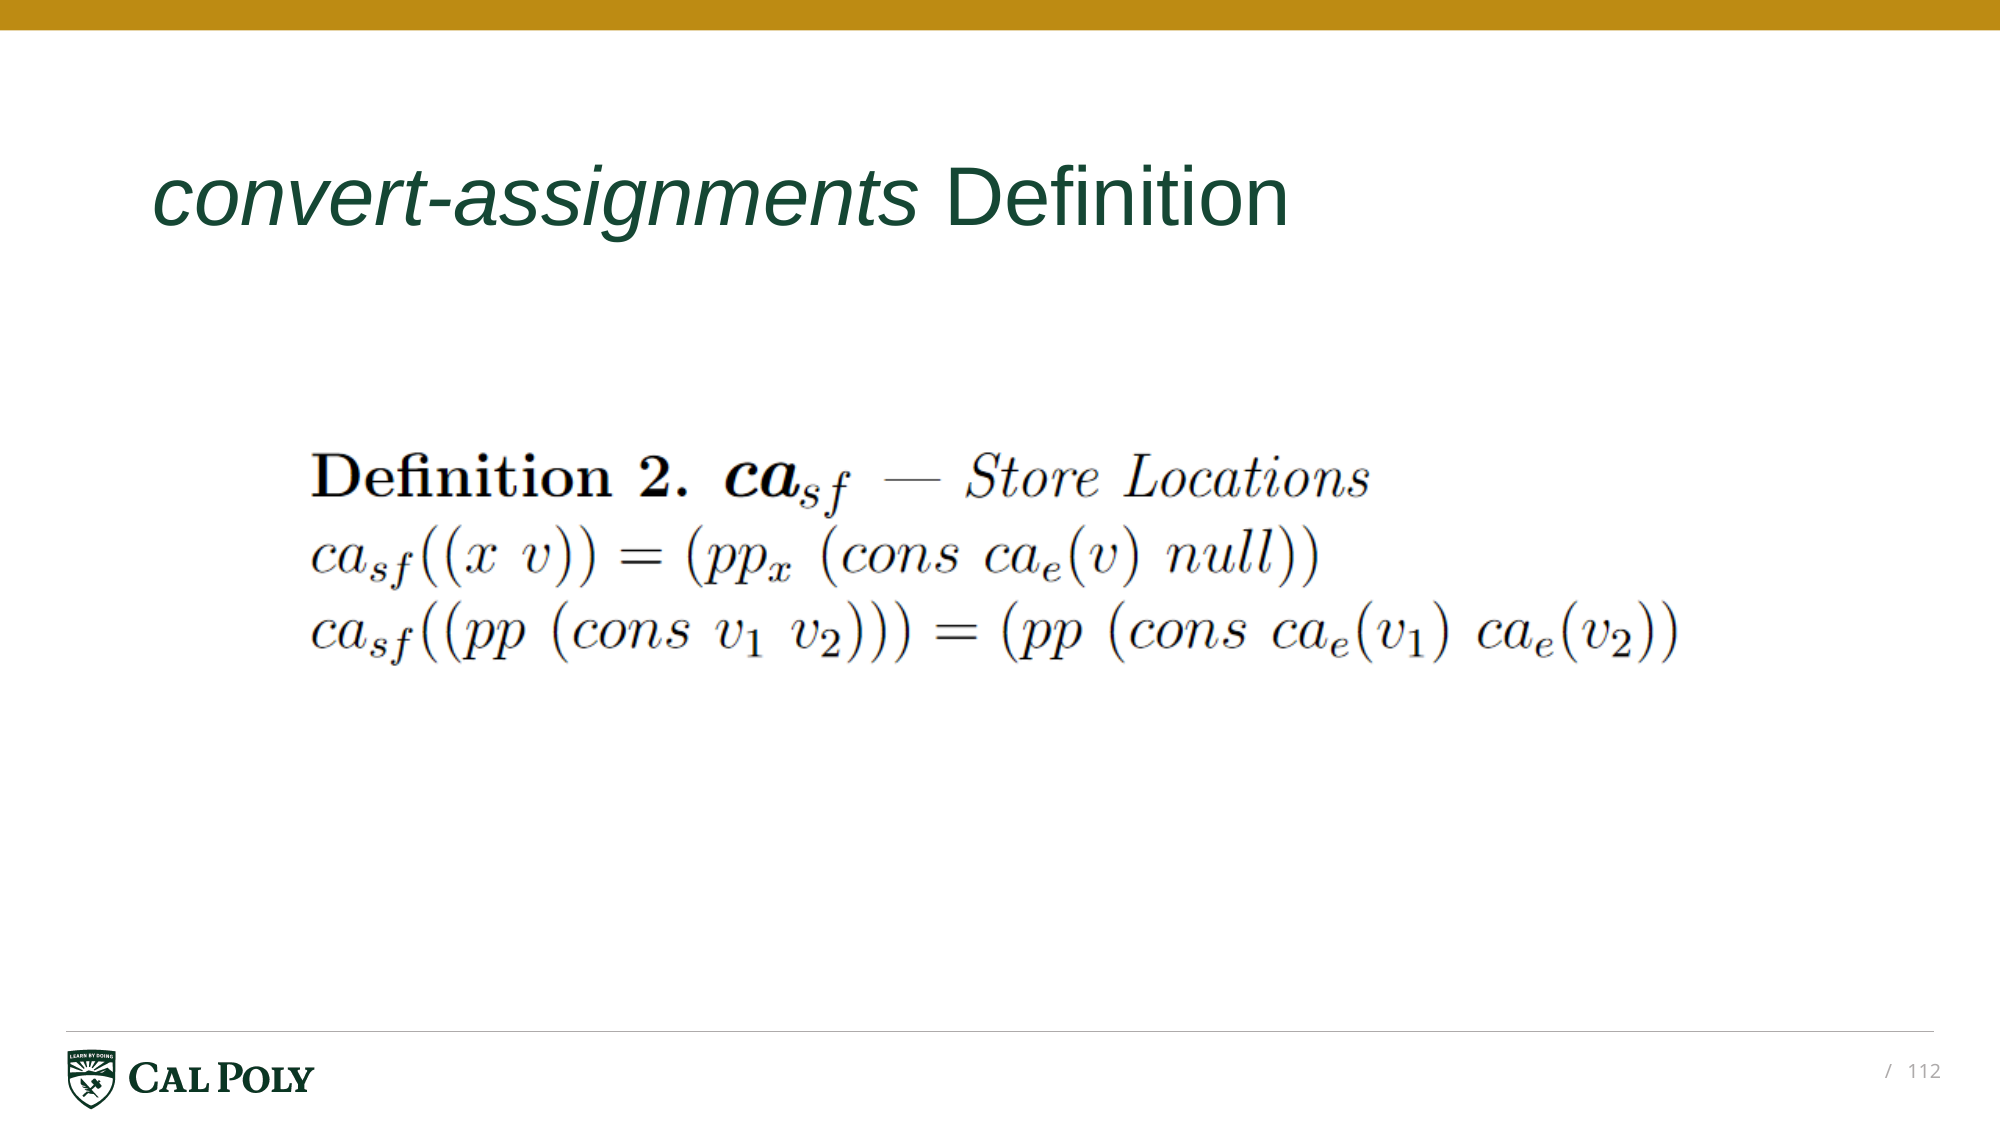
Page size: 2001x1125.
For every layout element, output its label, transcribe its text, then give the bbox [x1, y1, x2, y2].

slide_number / 112 [1866, 1041, 1956, 1102]
picture [43, 1025, 338, 1125]
title convert-assignments Definition [137, 147, 1888, 250]
picture [296, 434, 1704, 691]
